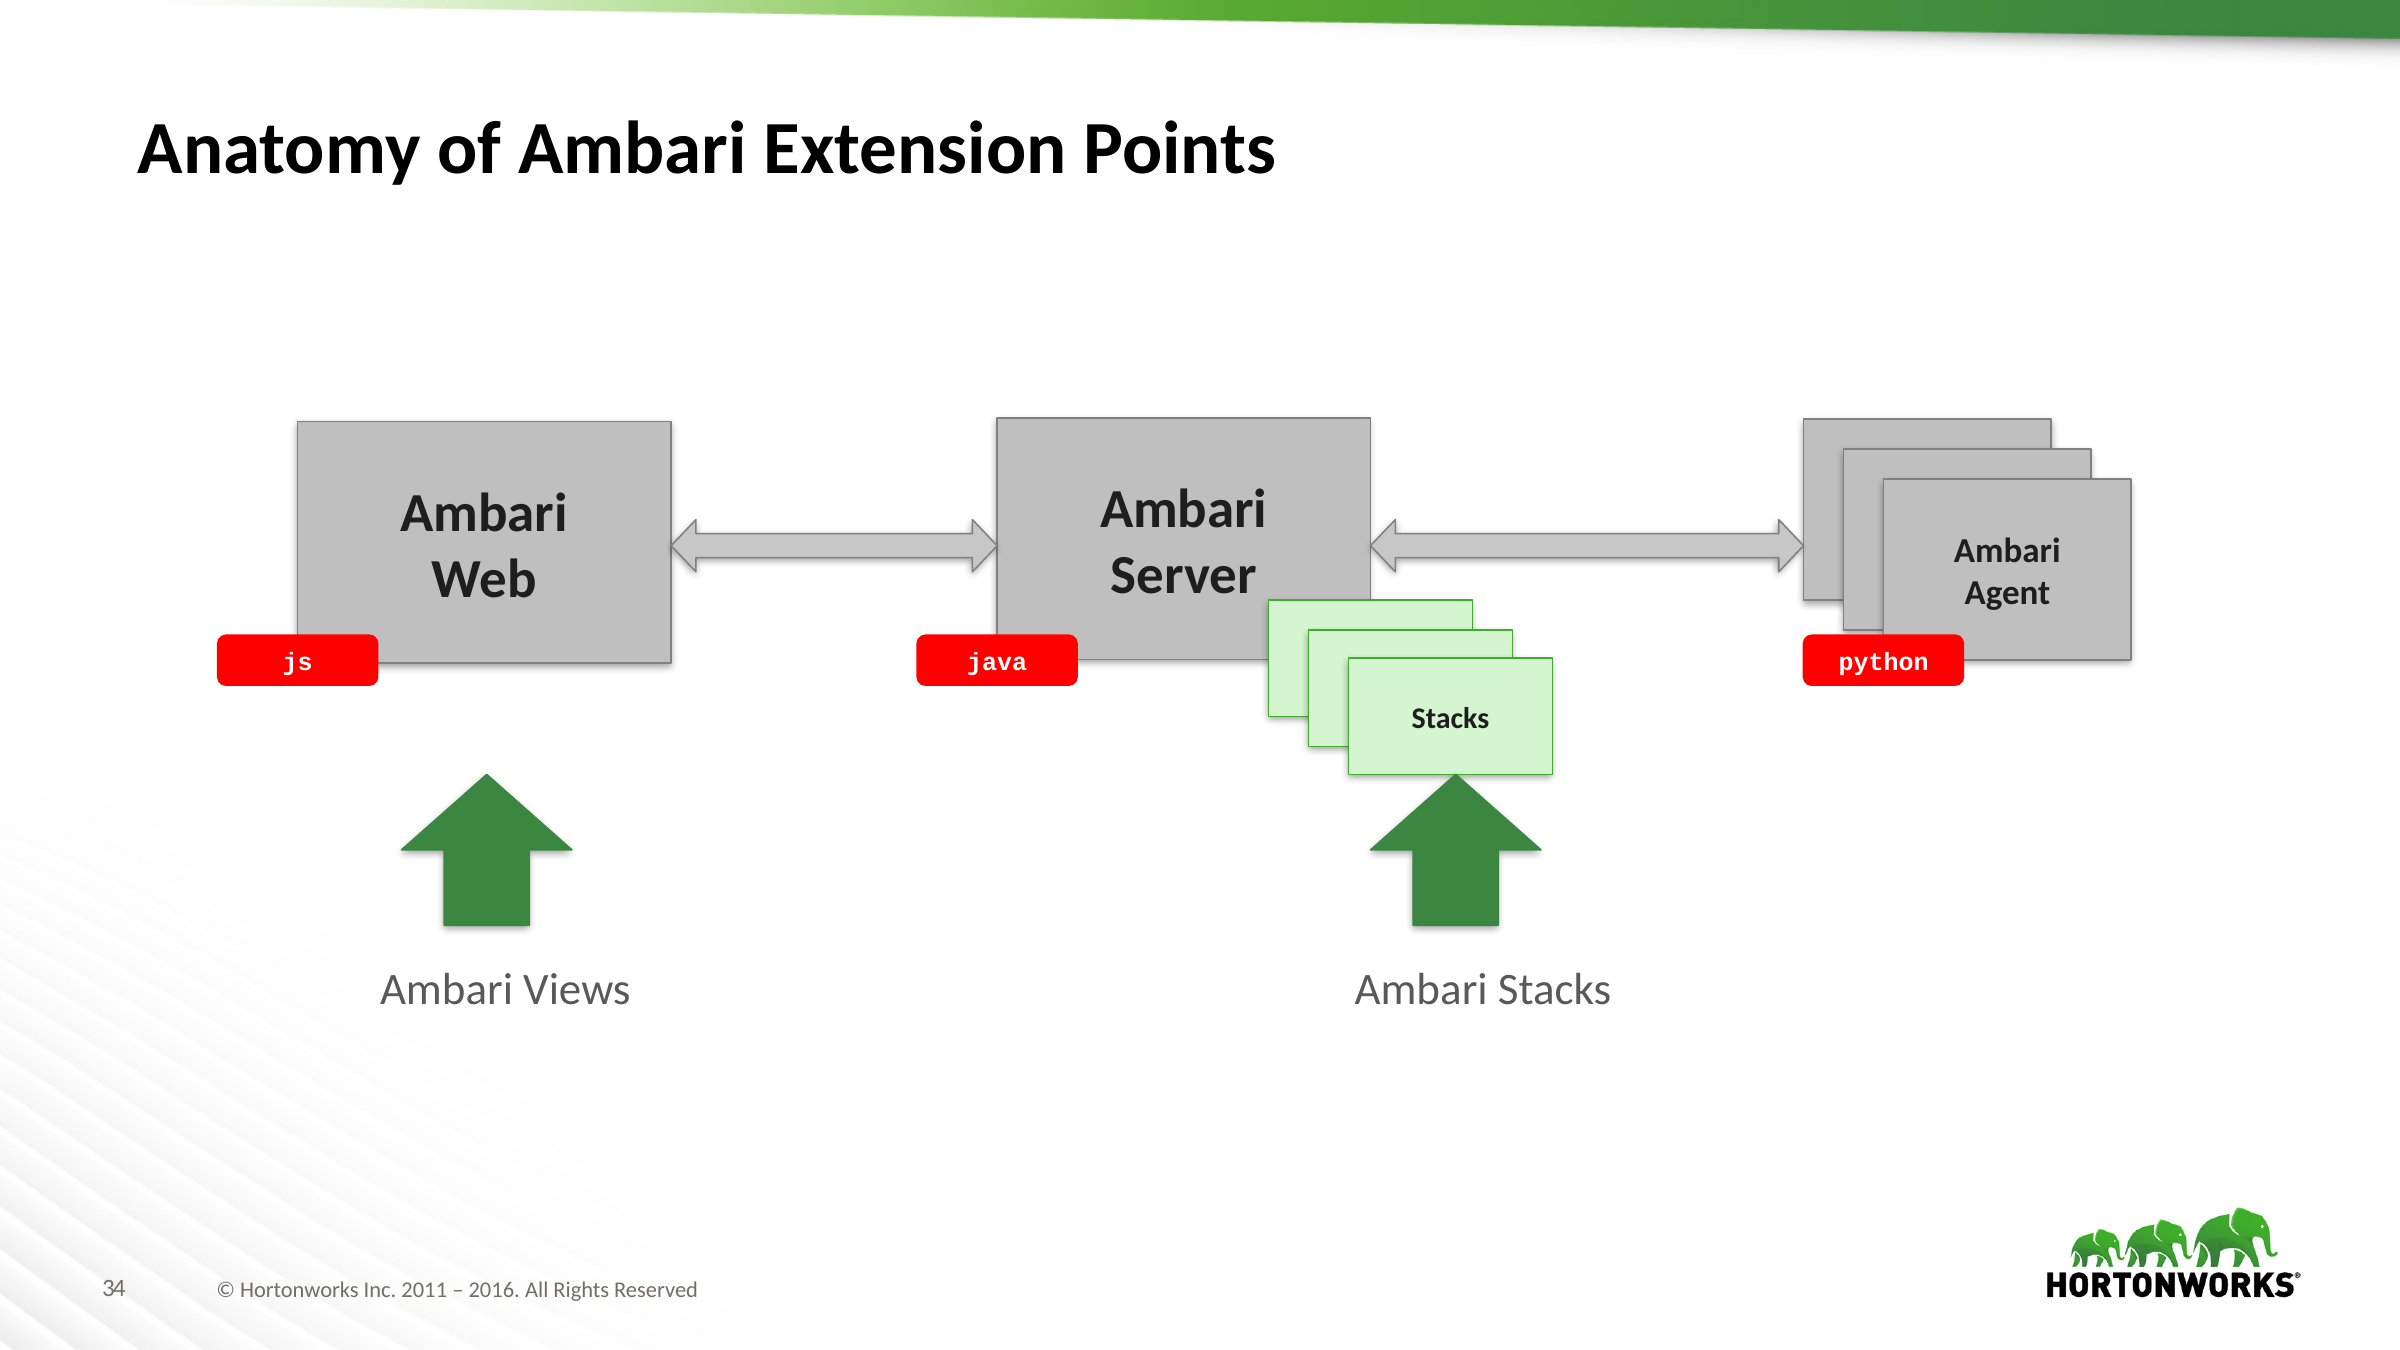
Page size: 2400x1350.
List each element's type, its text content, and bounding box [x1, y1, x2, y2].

text_box Stacks [1308, 629, 1513, 747]
text_box Ambari Web [297, 421, 672, 664]
text_box [400, 773, 573, 927]
text_box [1369, 518, 1805, 573]
text_box Ambari Server [996, 417, 1371, 660]
text_box Ambari Agent [1803, 418, 2052, 601]
text_box Ambari Stacks [1336, 950, 1577, 1131]
text_box Ambari Agent [1843, 448, 2092, 631]
text_box Stacks [1348, 657, 1553, 775]
picture [0, 0, 2400, 1350]
text_box Stacks [1268, 599, 1473, 717]
text_box java [917, 635, 1078, 686]
title Anatomy of Ambari Extension Points [138, 50, 2298, 250]
text_box Ambari Agent [1883, 478, 2132, 661]
text_box python [1803, 635, 1964, 686]
text_box [670, 518, 998, 573]
text_box js [217, 635, 378, 686]
text_box [1369, 773, 1542, 927]
text_box Ambari Views [361, 950, 602, 1131]
